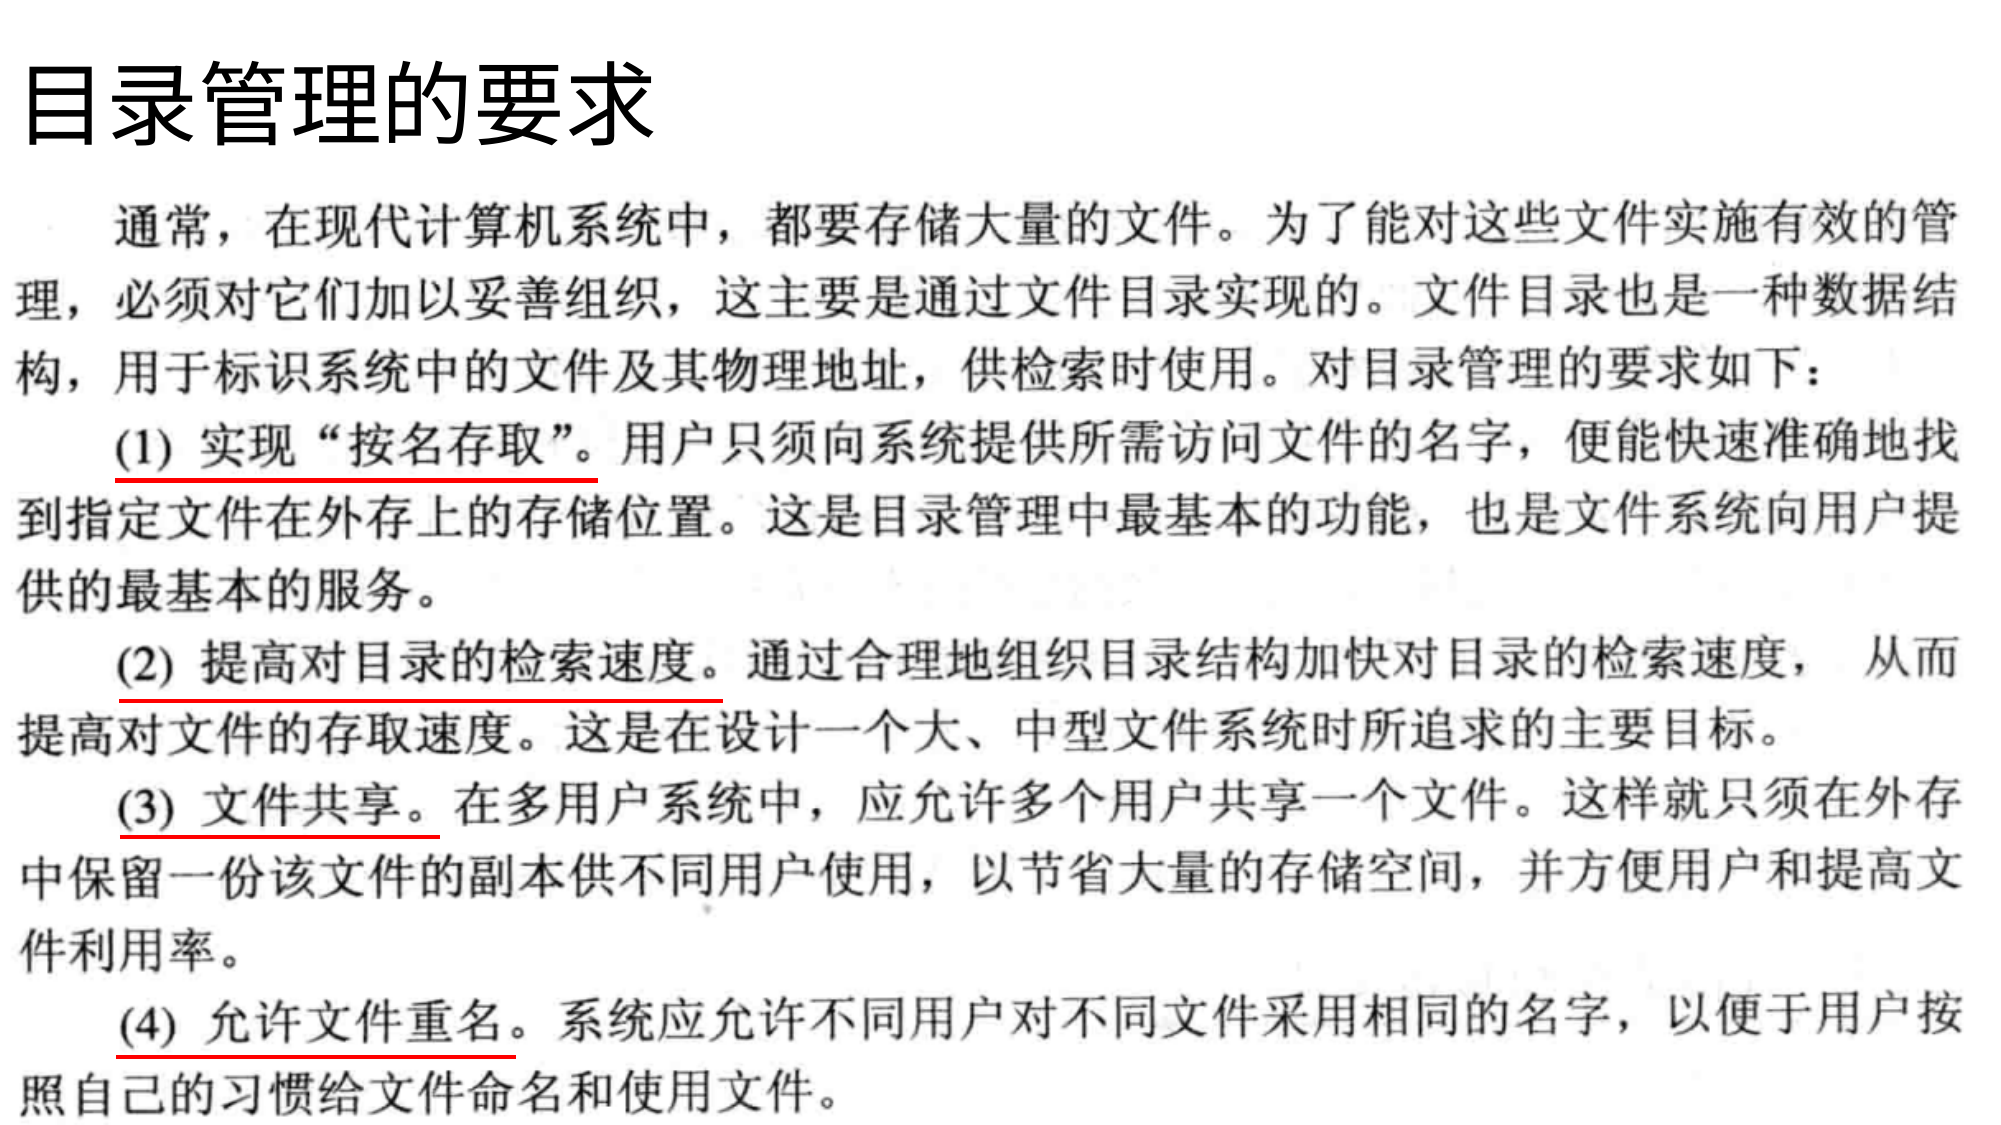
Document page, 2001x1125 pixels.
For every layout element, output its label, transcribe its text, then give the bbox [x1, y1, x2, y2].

title 目录管理的要求 [0, 0, 1725, 189]
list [0, 189, 1985, 1125]
